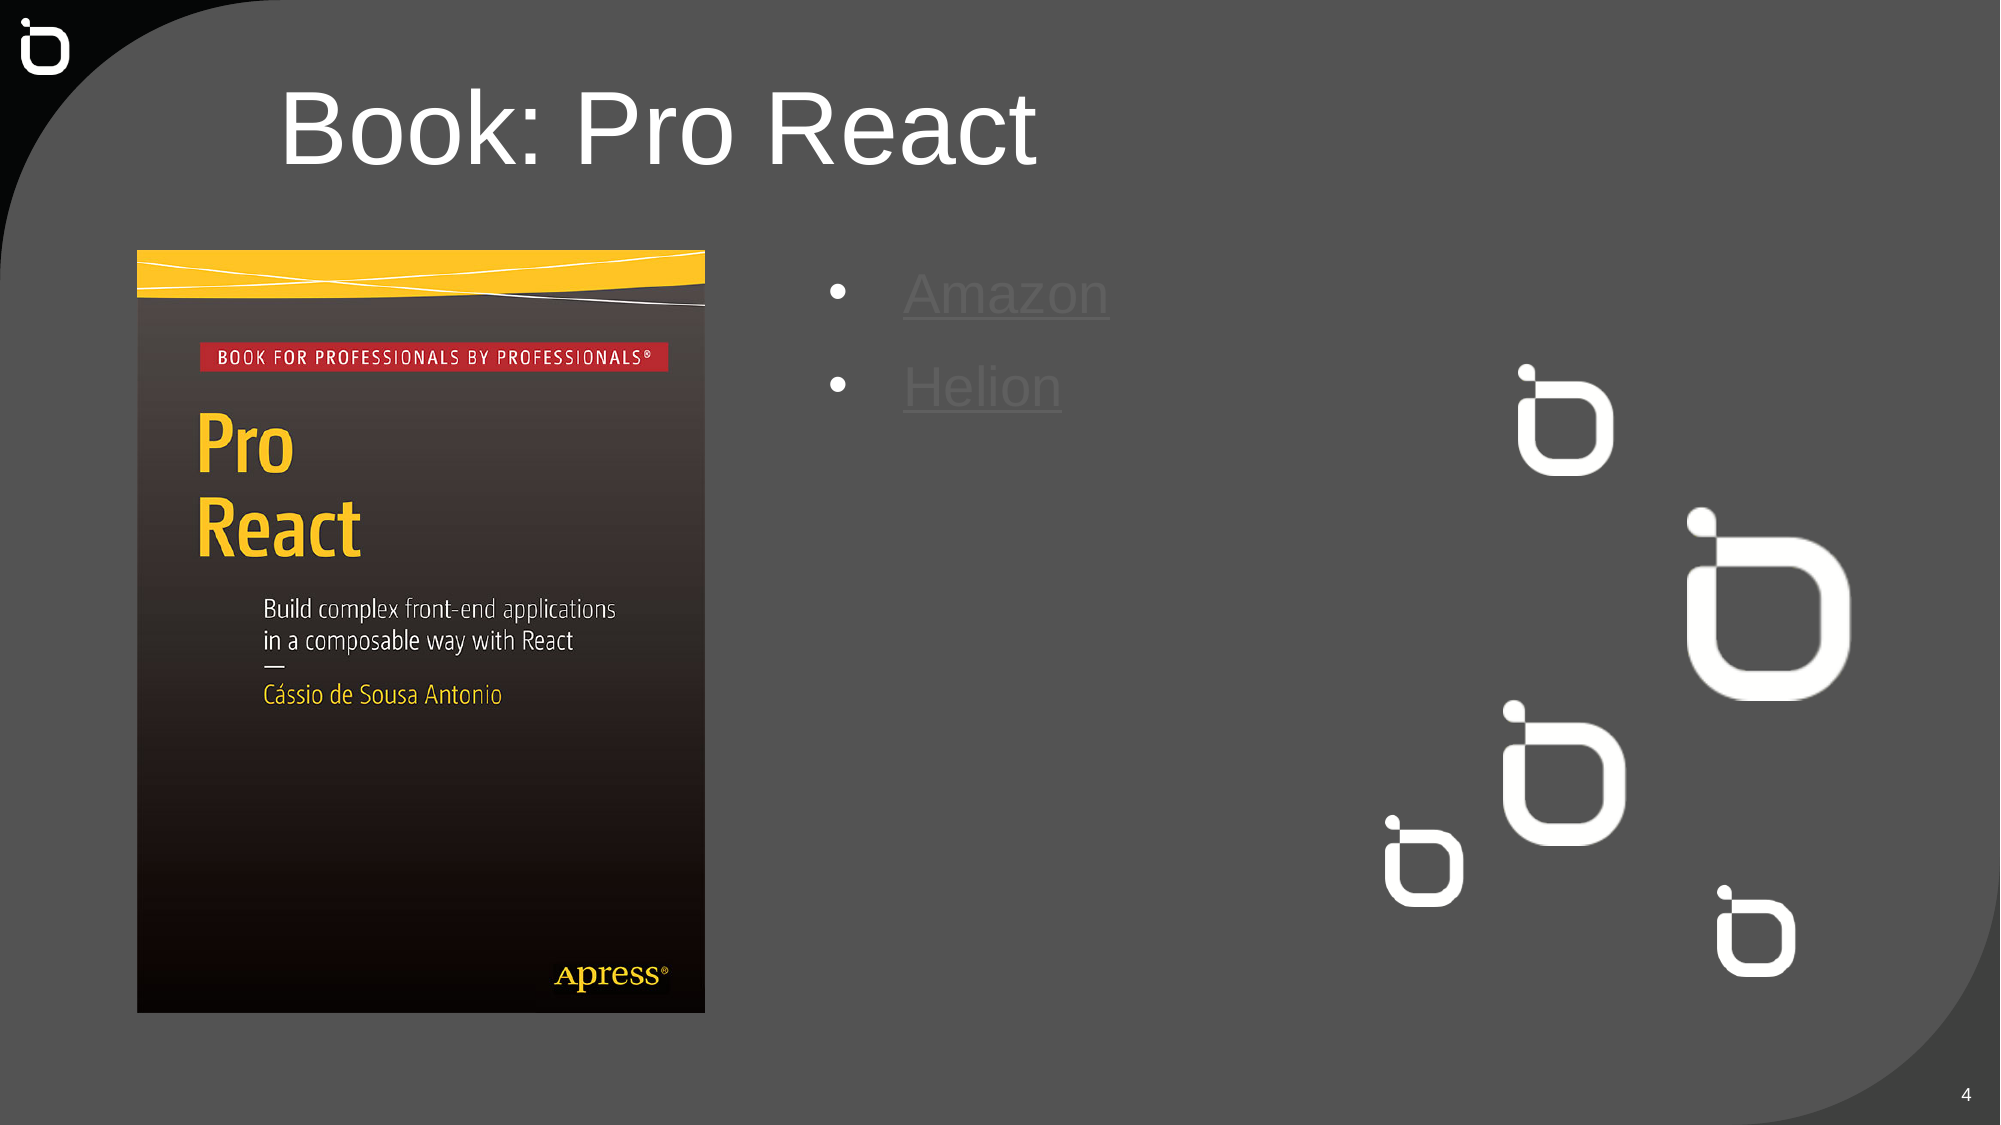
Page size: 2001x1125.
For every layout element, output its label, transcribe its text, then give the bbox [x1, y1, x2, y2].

text_box [1866, 1074, 1972, 1105]
picture [137, 250, 705, 1013]
title Book: Pro React [278, 75, 1709, 223]
text_box Amazon Helion [813, 250, 1244, 922]
picture [1717, 884, 1803, 977]
picture [1385, 814, 1471, 907]
picture [21, 17, 74, 75]
picture [1502, 699, 1638, 846]
picture [1518, 362, 1623, 476]
picture [1687, 506, 1867, 701]
